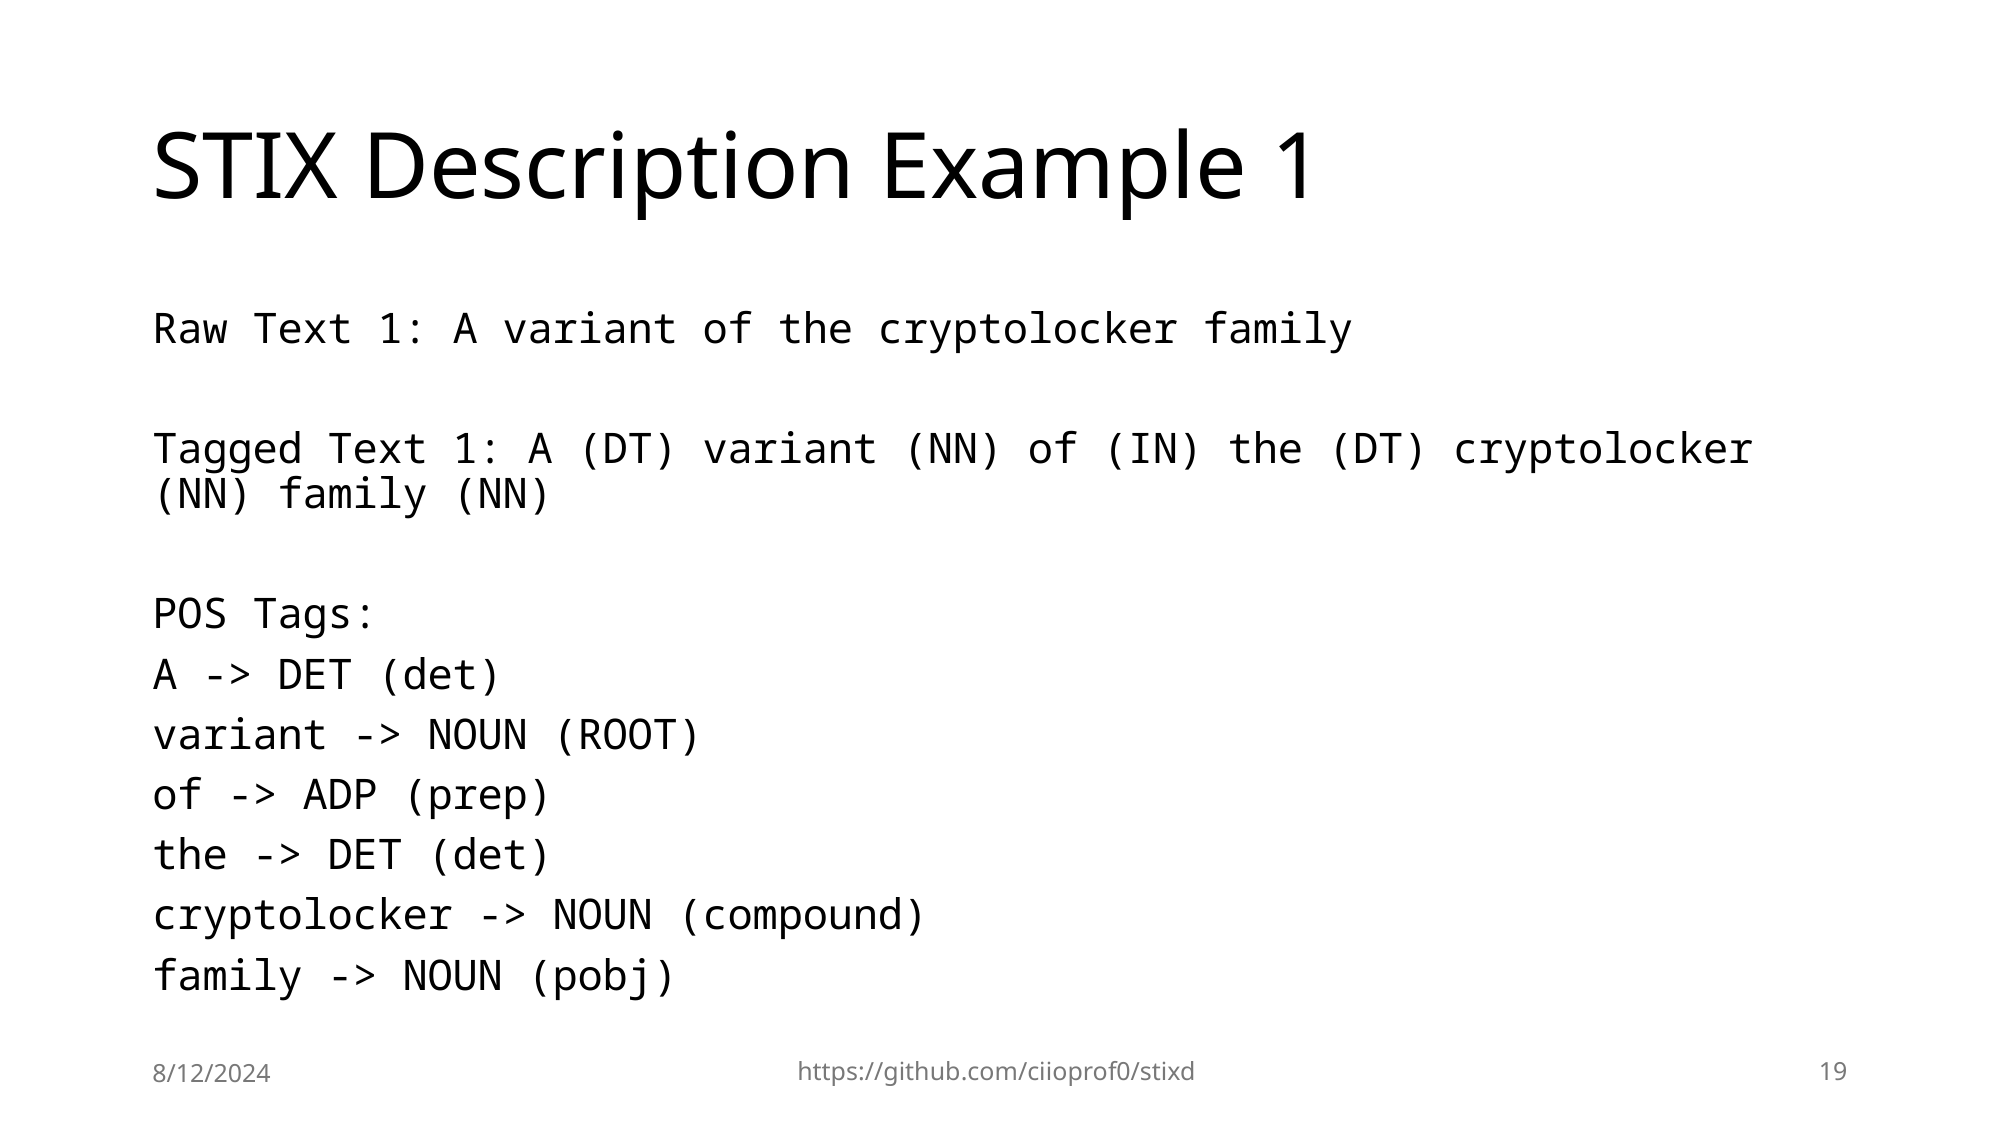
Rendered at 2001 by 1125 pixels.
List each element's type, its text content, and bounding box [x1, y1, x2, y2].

title STIX Description Example 1 [137, 59, 1863, 278]
list Raw Text 1: A variant of the cryptolocker family Tagged Text 1: A (DT) variant (NN) of (IN) the (DT) cryptolocker (NN) family (NN) POS Tags: A -> DET (det) variant -> NOUN (ROOT) of -> ADP (prep) the -> DET (det) cryptolocker -> NOUN (compound) family -> NOUN (pobj) [137, 299, 1863, 1014]
footer https://github.com/ciioprof0/stixd [437, 1042, 1563, 1103]
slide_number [137, 1042, 363, 1103]
slide_number 19 [1637, 1042, 1863, 1103]
